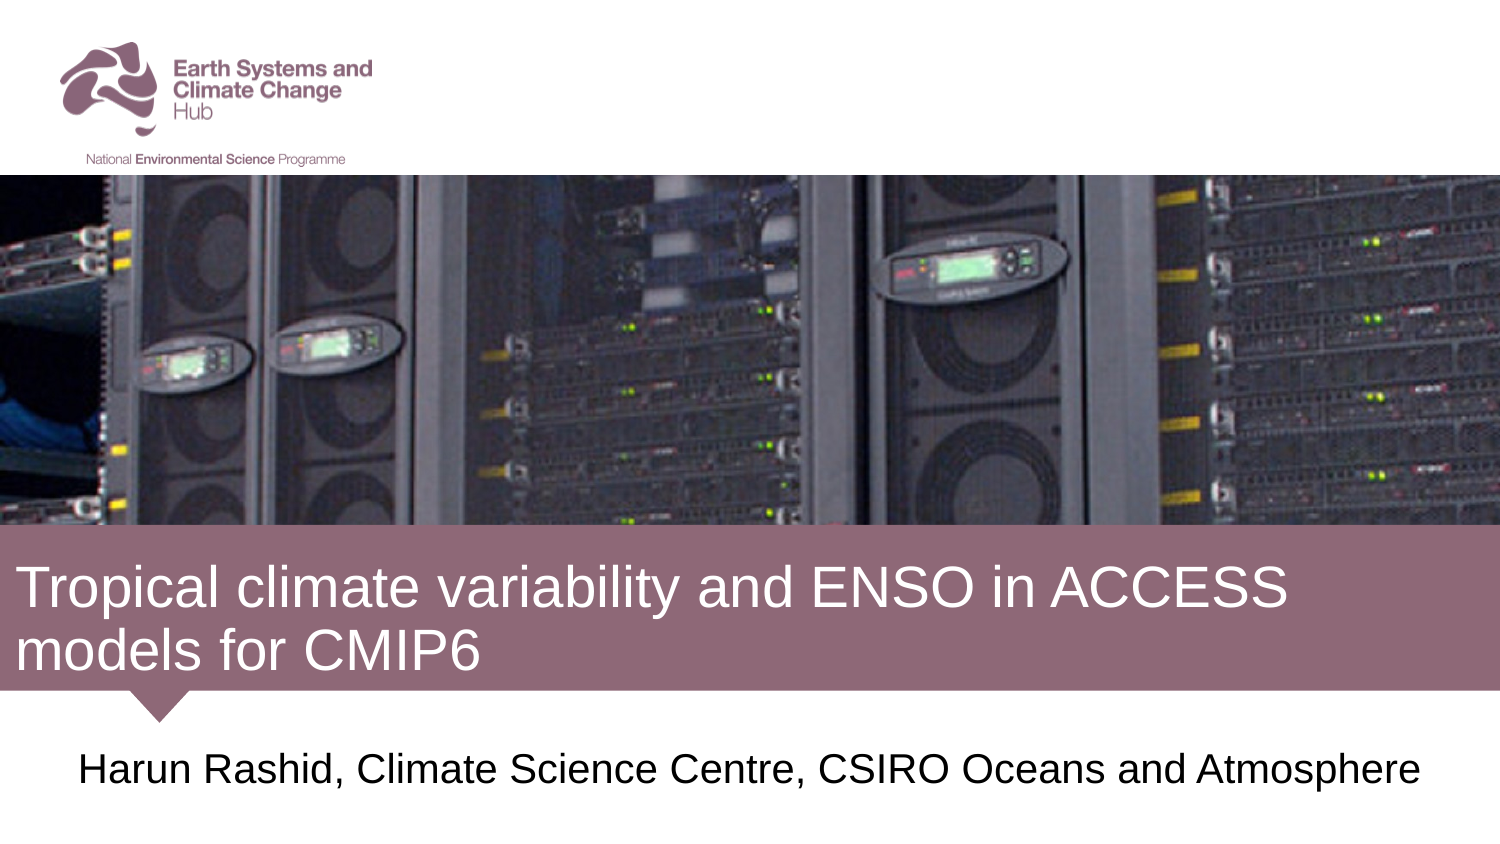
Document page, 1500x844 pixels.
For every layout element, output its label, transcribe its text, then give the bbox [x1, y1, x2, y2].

text_box Harun Rashid, Climate Science Centre, CSIRO Oceans and Atmosphere [0, 727, 1500, 804]
title Tropical climate variability and ENSO in ACCESS models for CMIP6 [0, 549, 1500, 687]
picture [0, 175, 1500, 524]
picture [60, 42, 372, 167]
